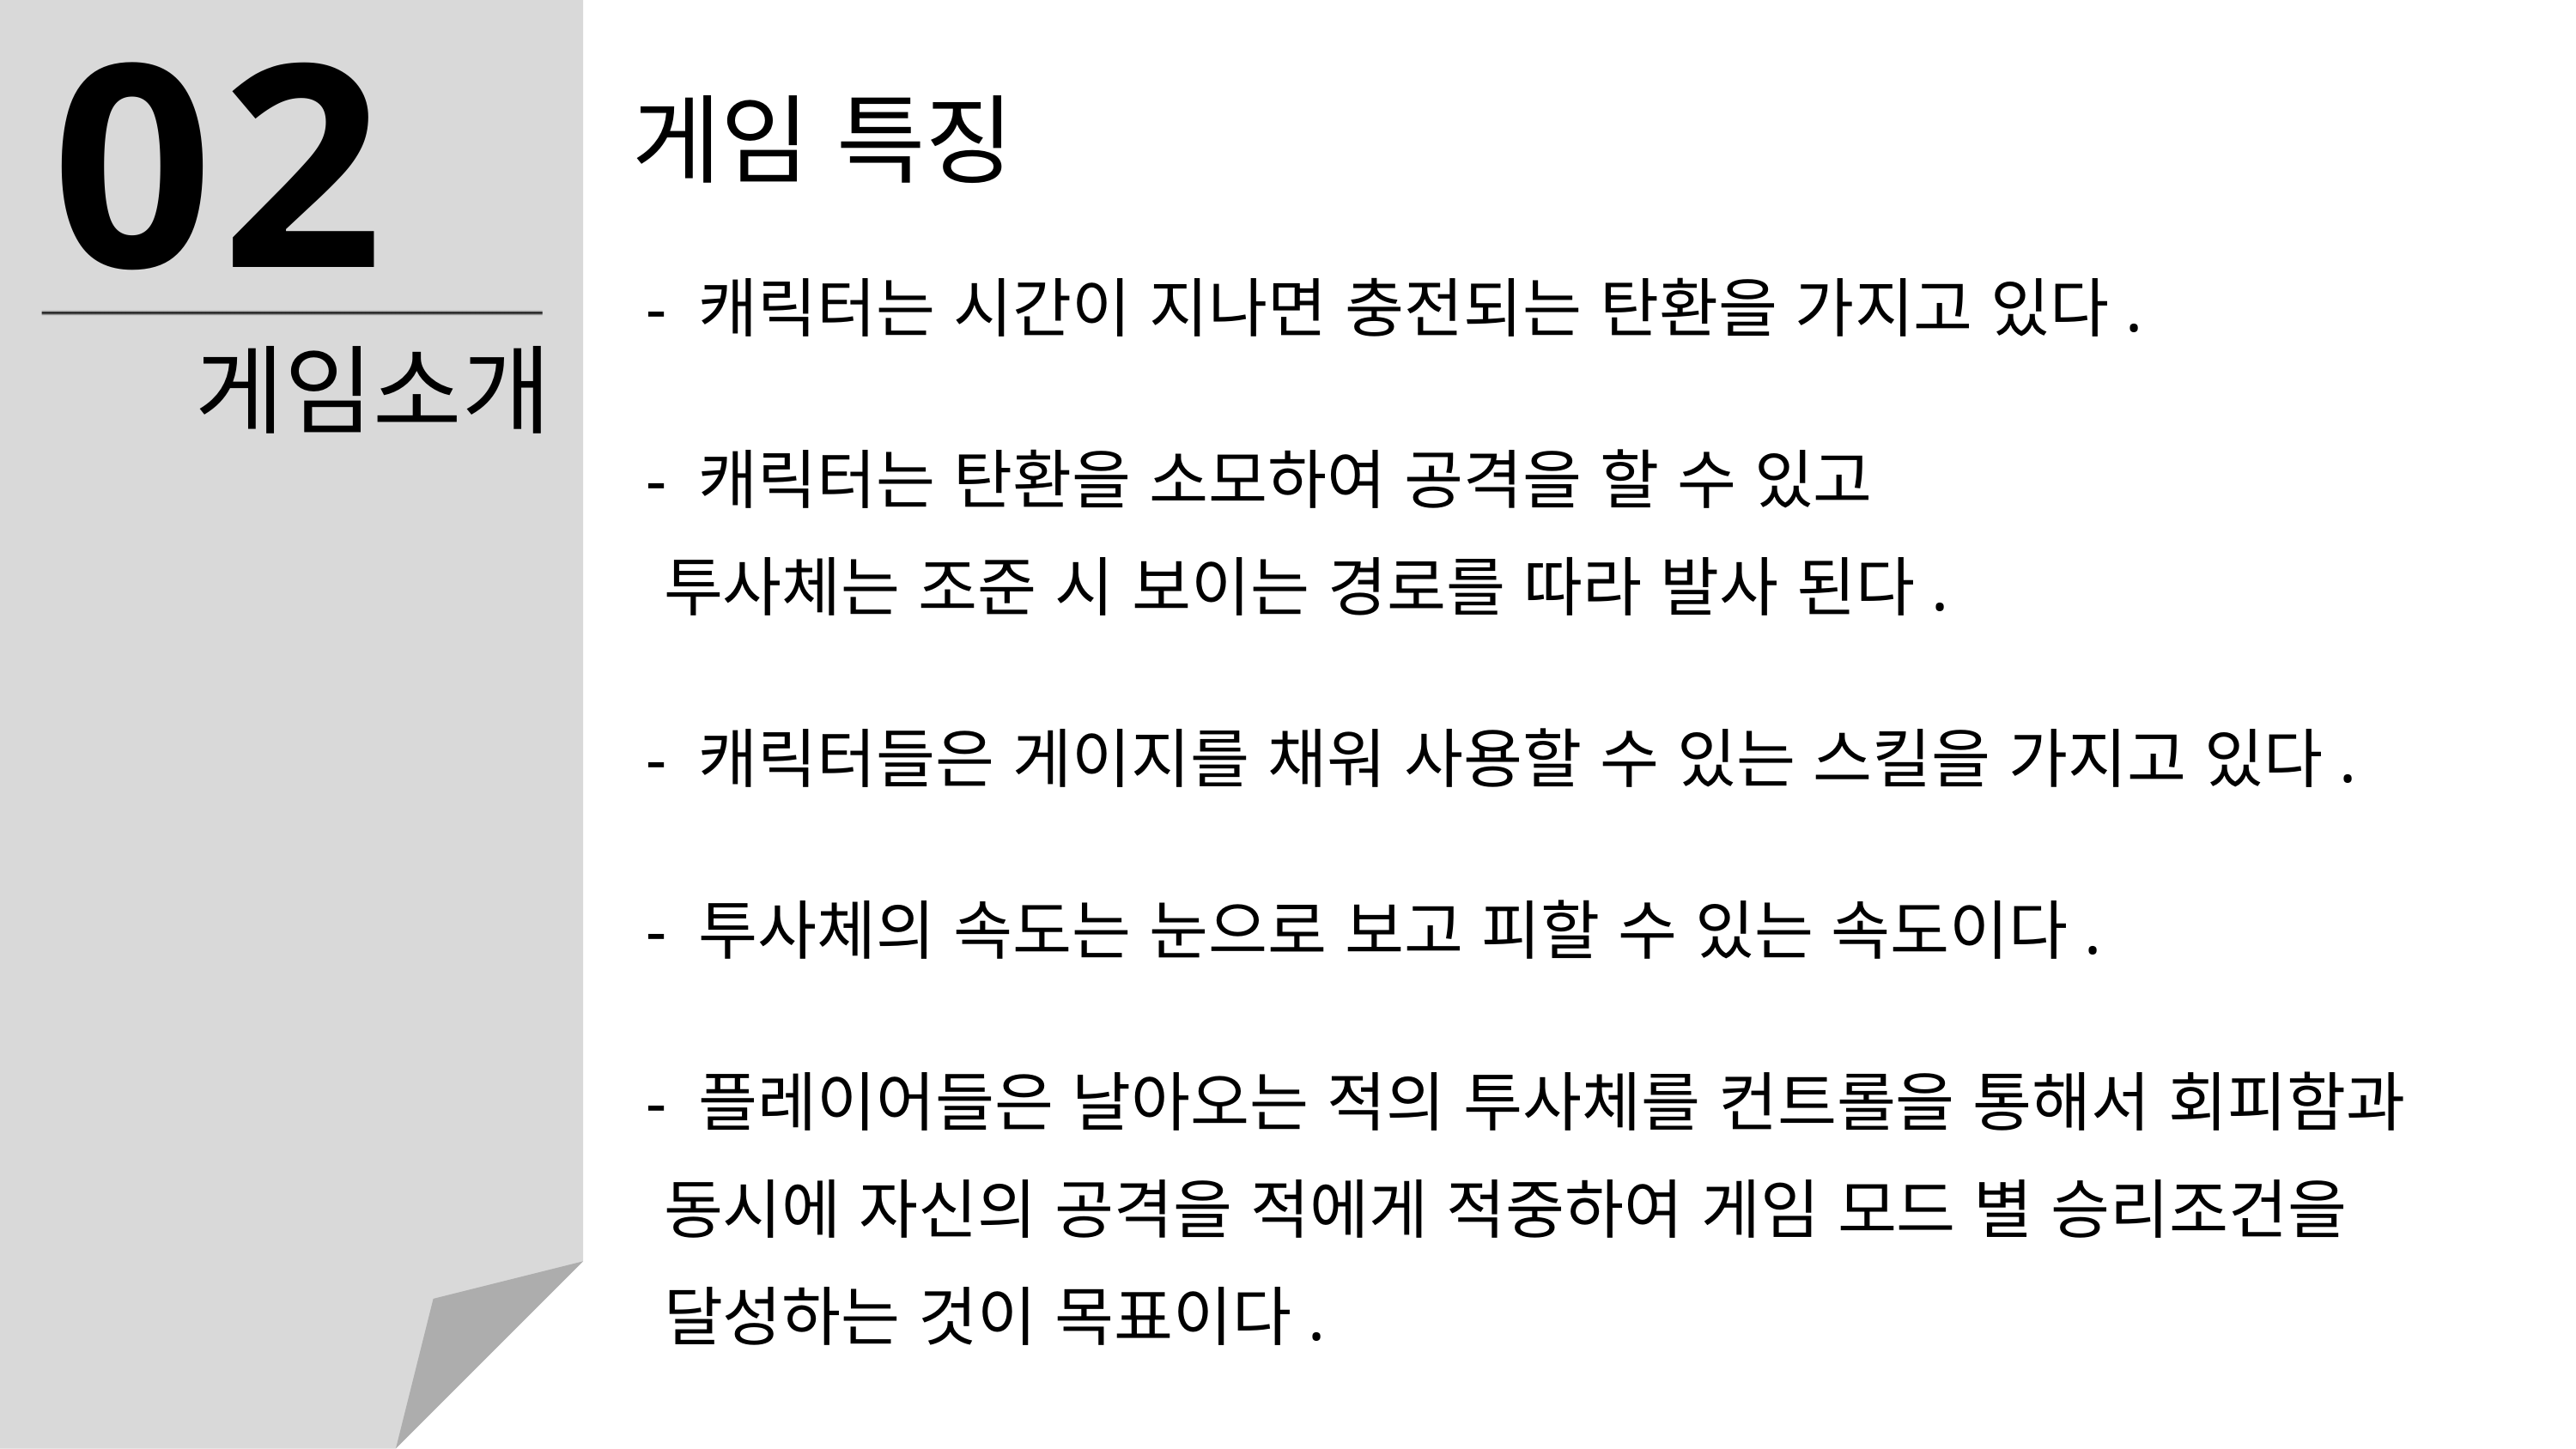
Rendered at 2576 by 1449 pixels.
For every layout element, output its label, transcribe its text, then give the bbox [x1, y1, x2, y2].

text_box 02 [39, 323, 473, 360]
text_box [0, 0, 586, 1449]
text_box - 캐릭터는 시간이 지나면 충전되는 탄환을 가지고 있다. - 캐릭터는 탄환을 소모하여 공격을 할 수 있고 투사체는 조준 시 보이는 경로를 따라 발사 된다. - 캐릭터들은 게이지를 채워 사용할 수 있는 스킬을 가지고 있다. - 투사체의 속도는 눈으로 보고 피할 수 있는 속도이다. - 플레이어들은 날아오는 적의 투사체를 컨트롤을 통해서 회피함과 동시에 자신의 공격을 적에게 적중하여 게임 모드 별 승리조건을 달성하는 것이 목표이다. [633, 230, 2576, 1376]
text_box 게임소개 [0, 323, 564, 439]
text_box 게임 특징 [619, 72, 1953, 188]
text_box 02 [39, 0, 473, 308]
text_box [40, 307, 543, 318]
